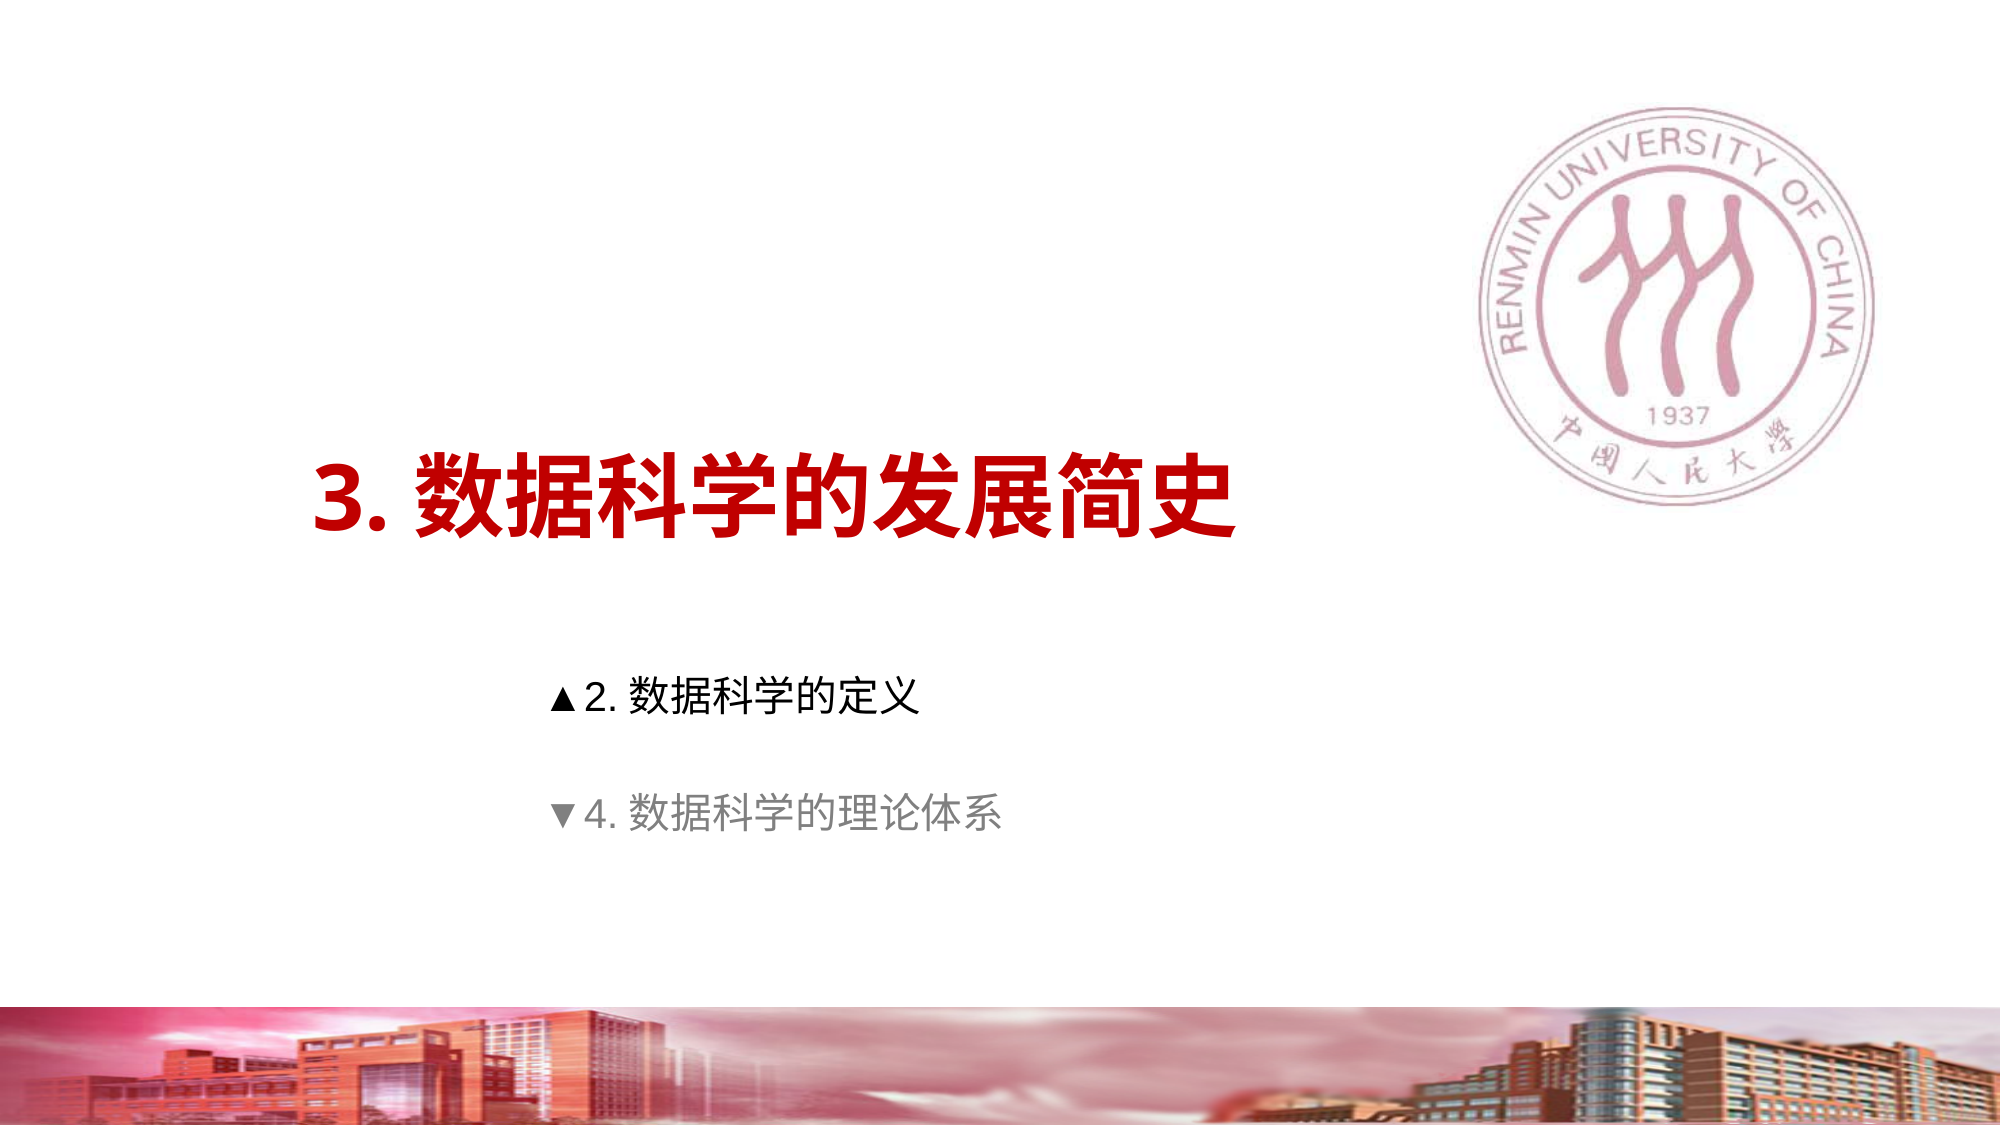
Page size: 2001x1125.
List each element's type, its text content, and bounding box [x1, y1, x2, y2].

subtitle ▲2.数据科学的定义 ▼4.数据科学的理论体系 [527, 662, 1237, 951]
title 3.数据科学的发展简史 [149, 399, 1402, 588]
picture [0, 1007, 2000, 1125]
picture [1472, 102, 1883, 513]
